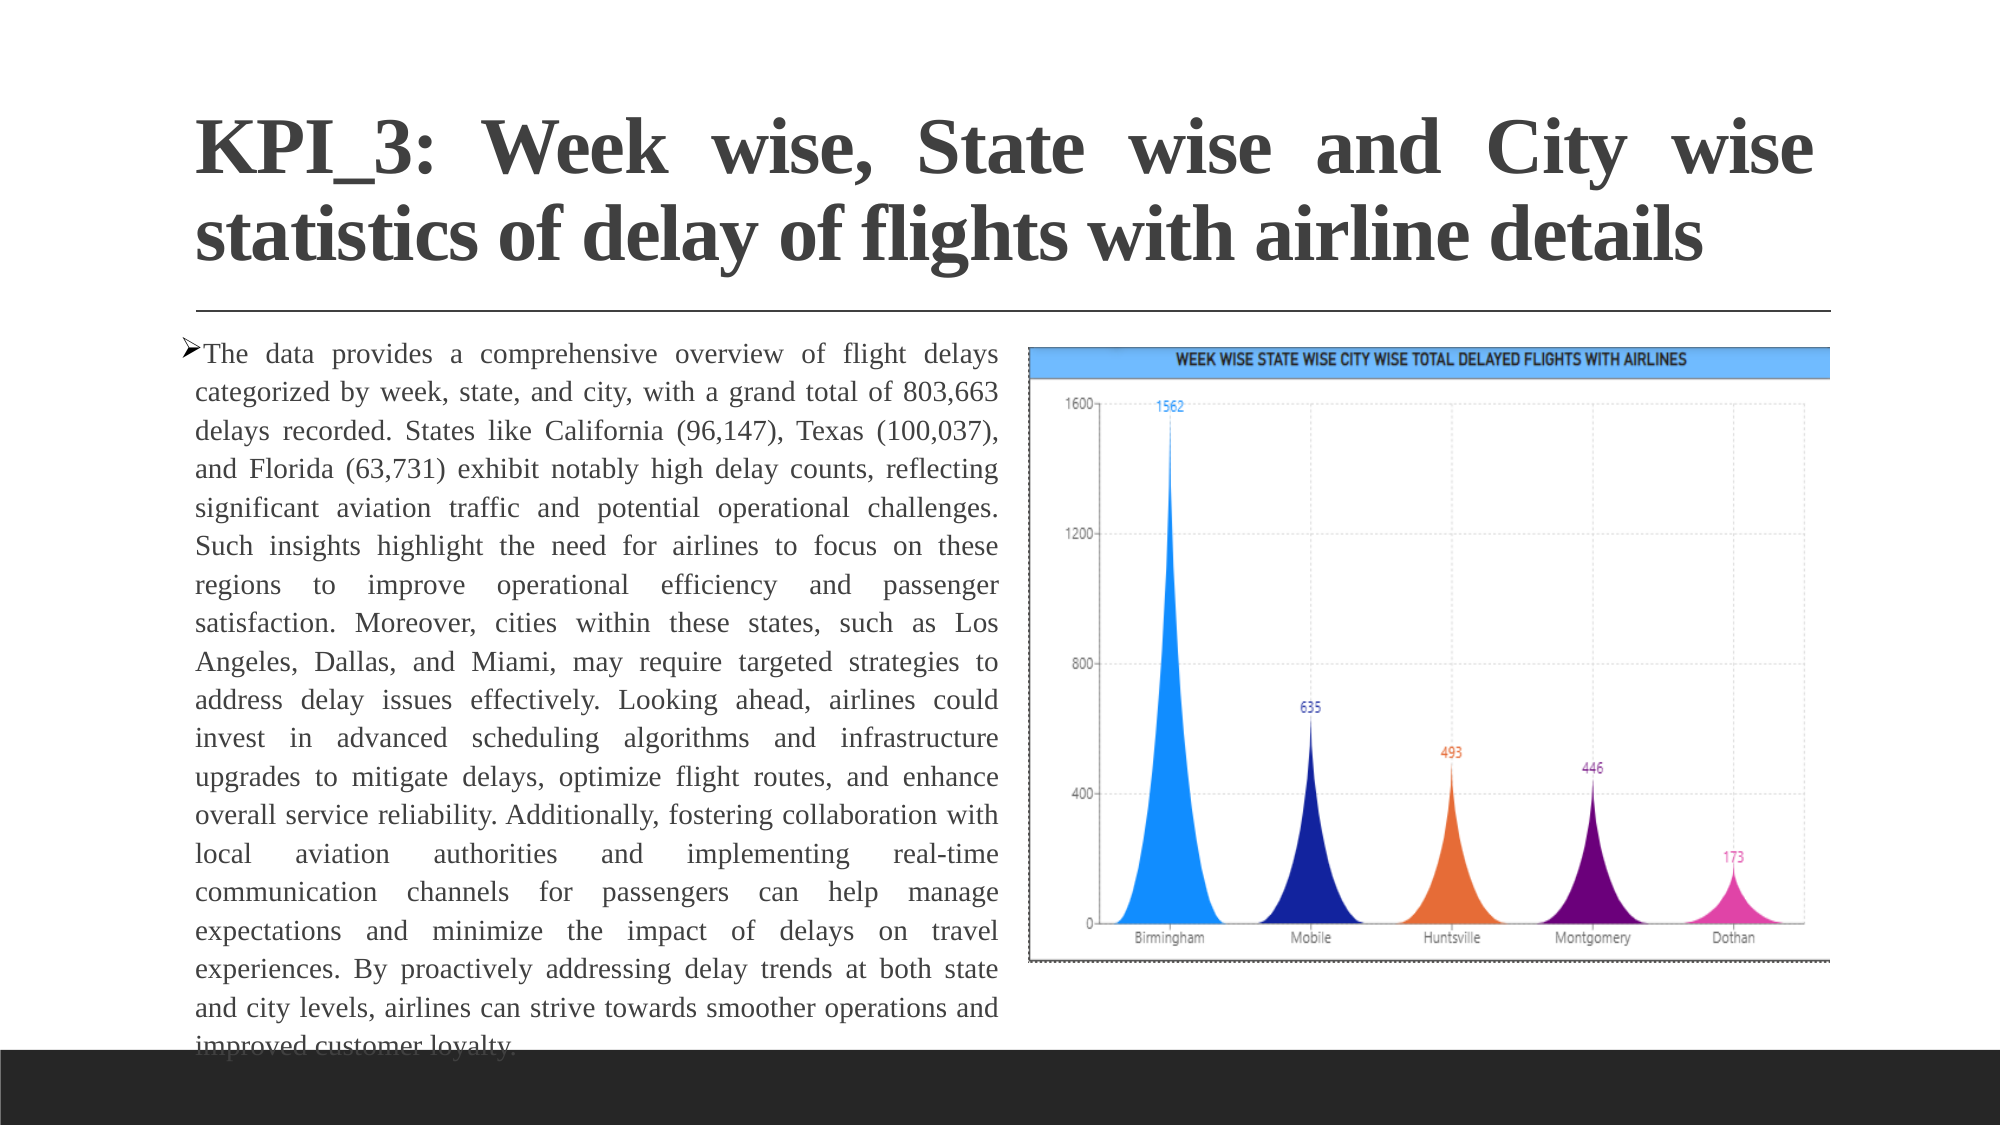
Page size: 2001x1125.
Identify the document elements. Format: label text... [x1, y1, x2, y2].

list The data provides a comprehensive overview of flight delays categorized by week, state, and city, with a grand total of 803,663 delays recorded. States like California (96,147), Texas (100,037), and Florida (63,731) exhibit notably high delay counts, reflecting significant aviation traffic and potential operational challenges. Such insights highlight the need for airlines to focus on these regions to improve operational efficiency and passenger satisfaction. Moreover, cities within these states, such as Los Angeles, Dallas, and Miami, may require targeted strategies to address delay issues effectively. Looking ahead, airlines could invest in advanced scheduling algorithms and infrastructure upgrades to mitigate delays, optimize flight routes, and enhance overall service reliability. Additionally, fostering collaboration with local aviation authorities and implementing real-time communication channels for passengers can help manage expectations and minimize the impact of delays on travel experiences. By proactively addressing delay trends at both state and city levels, airlines can strive towards smoother operations and improved customer loyalty. [180, 323, 1000, 1046]
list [1027, 347, 1831, 964]
title KPI_3: Week wise, State wise and City wise statistics of delay of flights with airline details [180, 47, 1830, 285]
